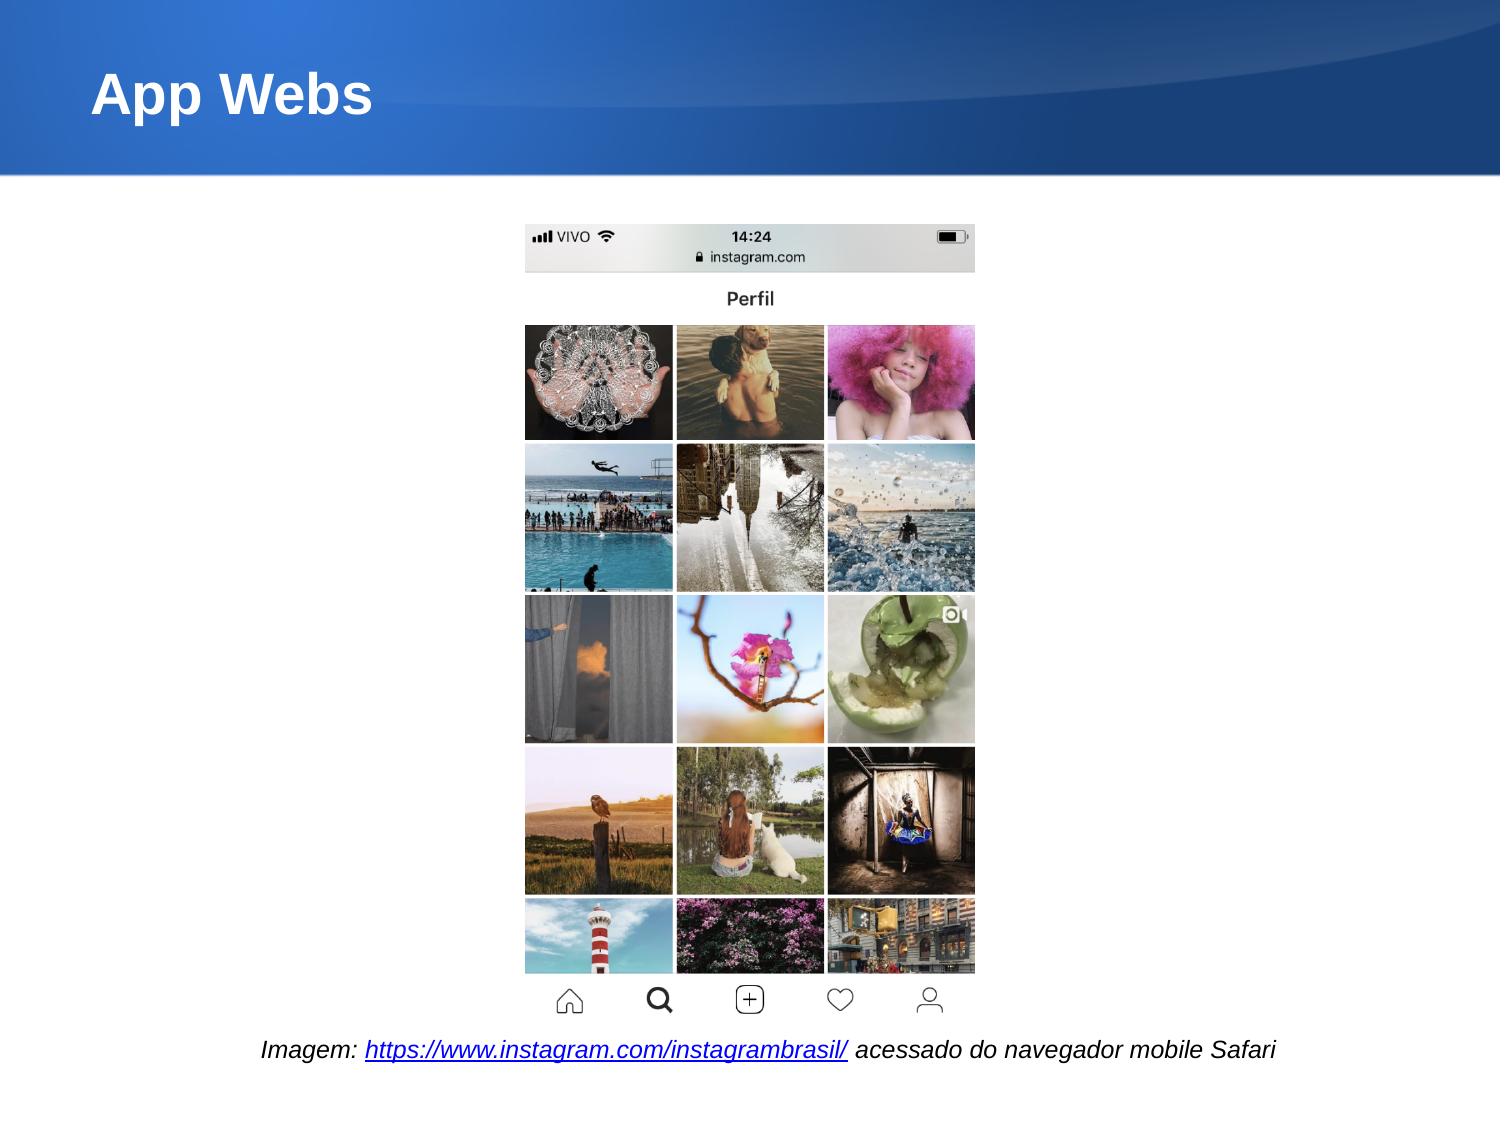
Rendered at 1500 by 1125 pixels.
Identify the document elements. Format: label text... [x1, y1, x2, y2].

title App Webs [74, 32, 1426, 150]
picture [0, 0, 1500, 1125]
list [524, 224, 976, 1026]
text_box Imagem: https://www.instagram.com/instagrambrasil/ acessado do navegador mobile Safari [137, 1026, 1400, 1102]
